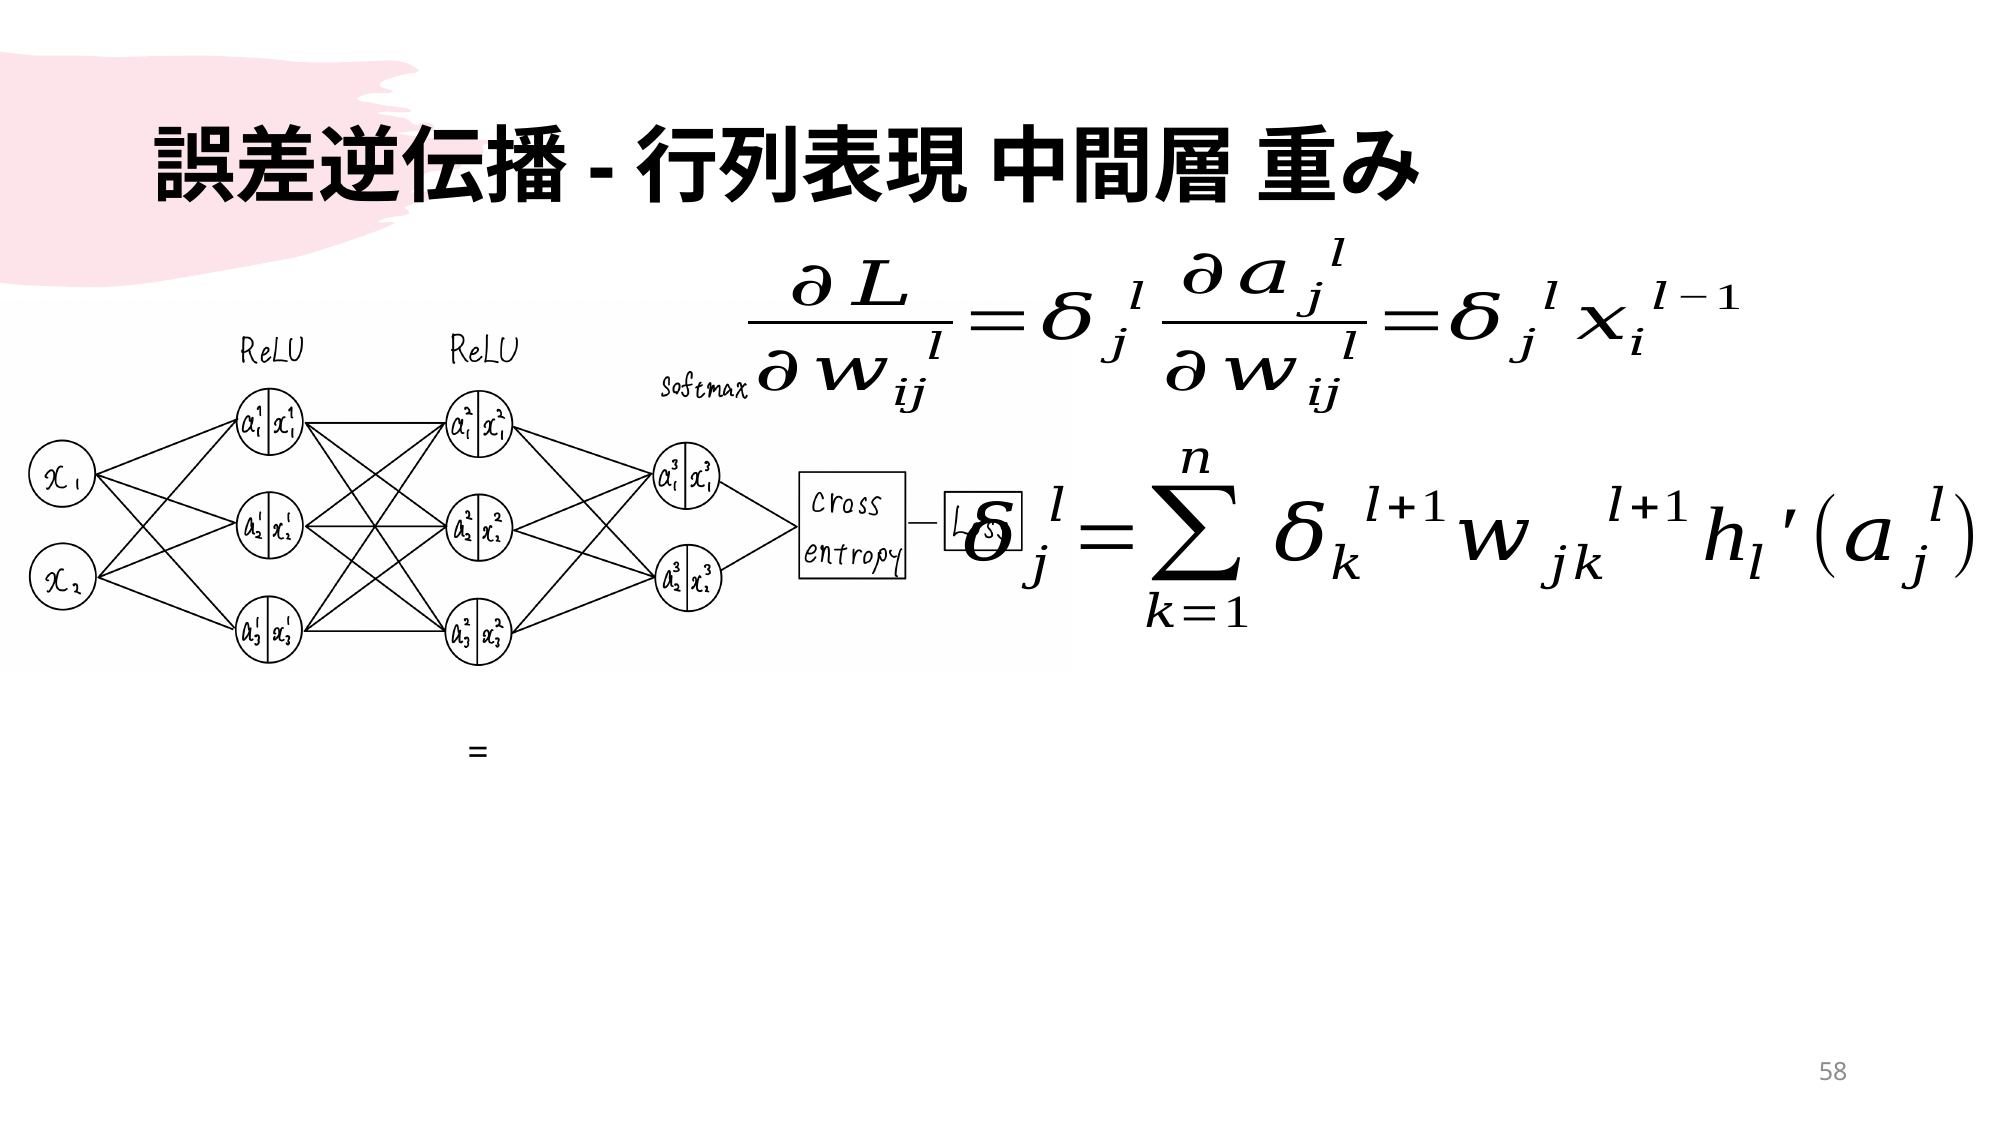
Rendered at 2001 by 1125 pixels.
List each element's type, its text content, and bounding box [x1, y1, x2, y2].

picture [0, 299, 1072, 674]
title 誤差逆伝播-行列表現 中間層 重み [137, 59, 1863, 278]
slide_number 58 [1412, 1042, 1863, 1103]
